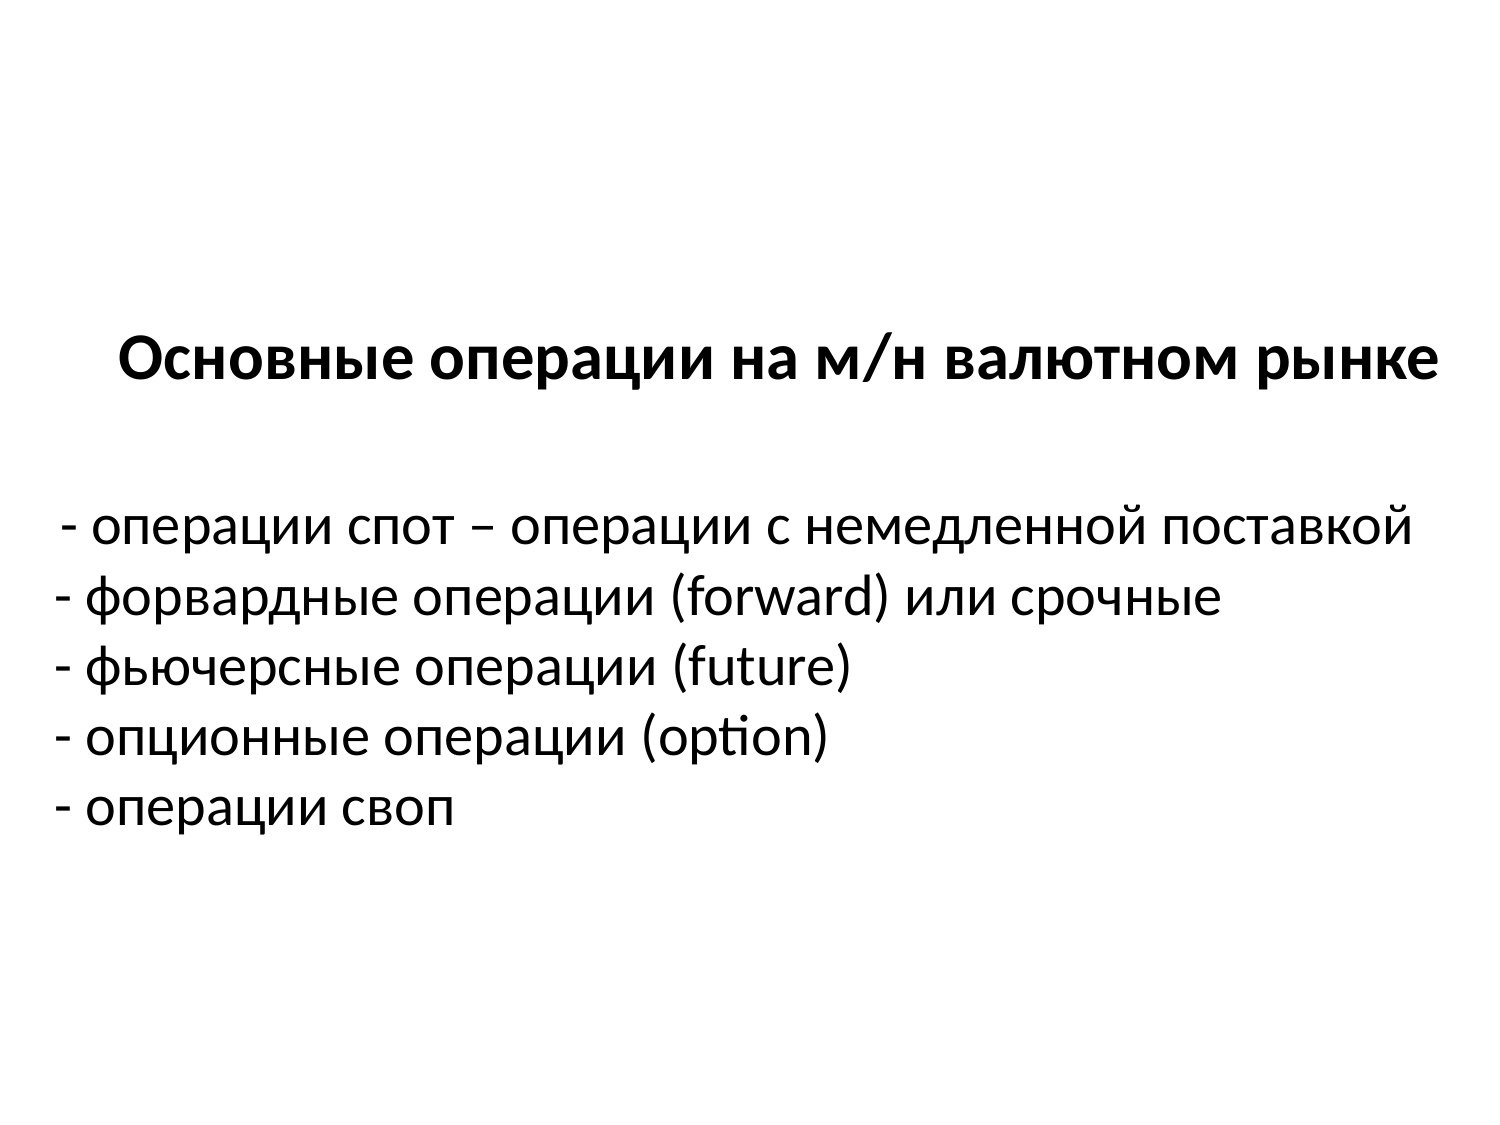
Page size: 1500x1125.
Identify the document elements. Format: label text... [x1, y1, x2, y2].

title Основные операции на м/н валютном рынке - операции спот – операции с немедленной поставкой - форвардные операции (forward) или срочные - фьючерсные операции (future) - опционные операции (option) - операции своп [0, 0, 1483, 1125]
